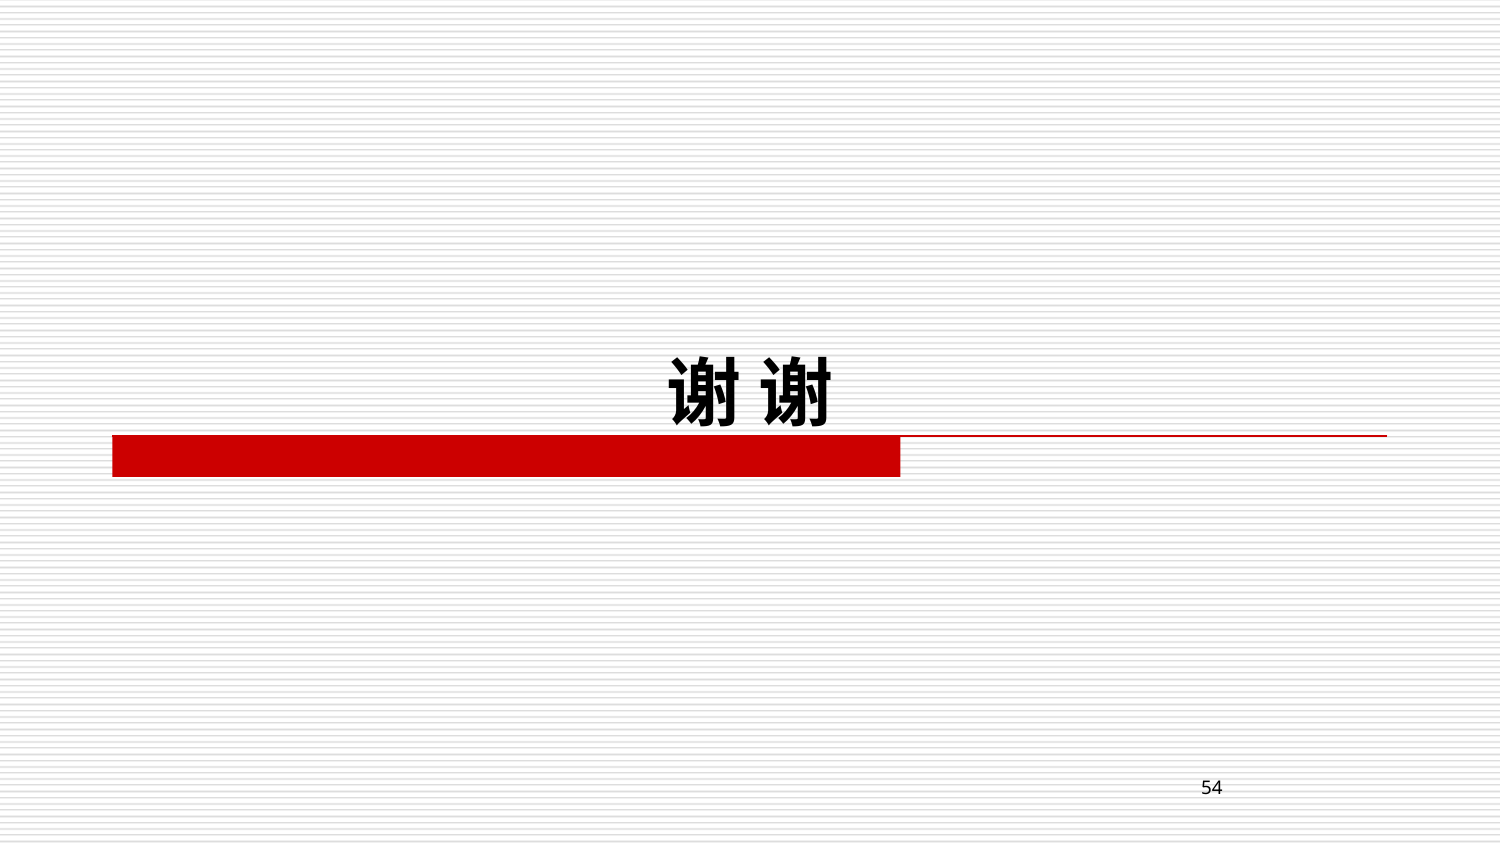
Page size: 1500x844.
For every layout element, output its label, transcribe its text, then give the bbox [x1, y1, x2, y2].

picture [0, 0, 1500, 844]
text_box 54 [993, 768, 1238, 827]
title 谢 谢 [112, 262, 1388, 443]
